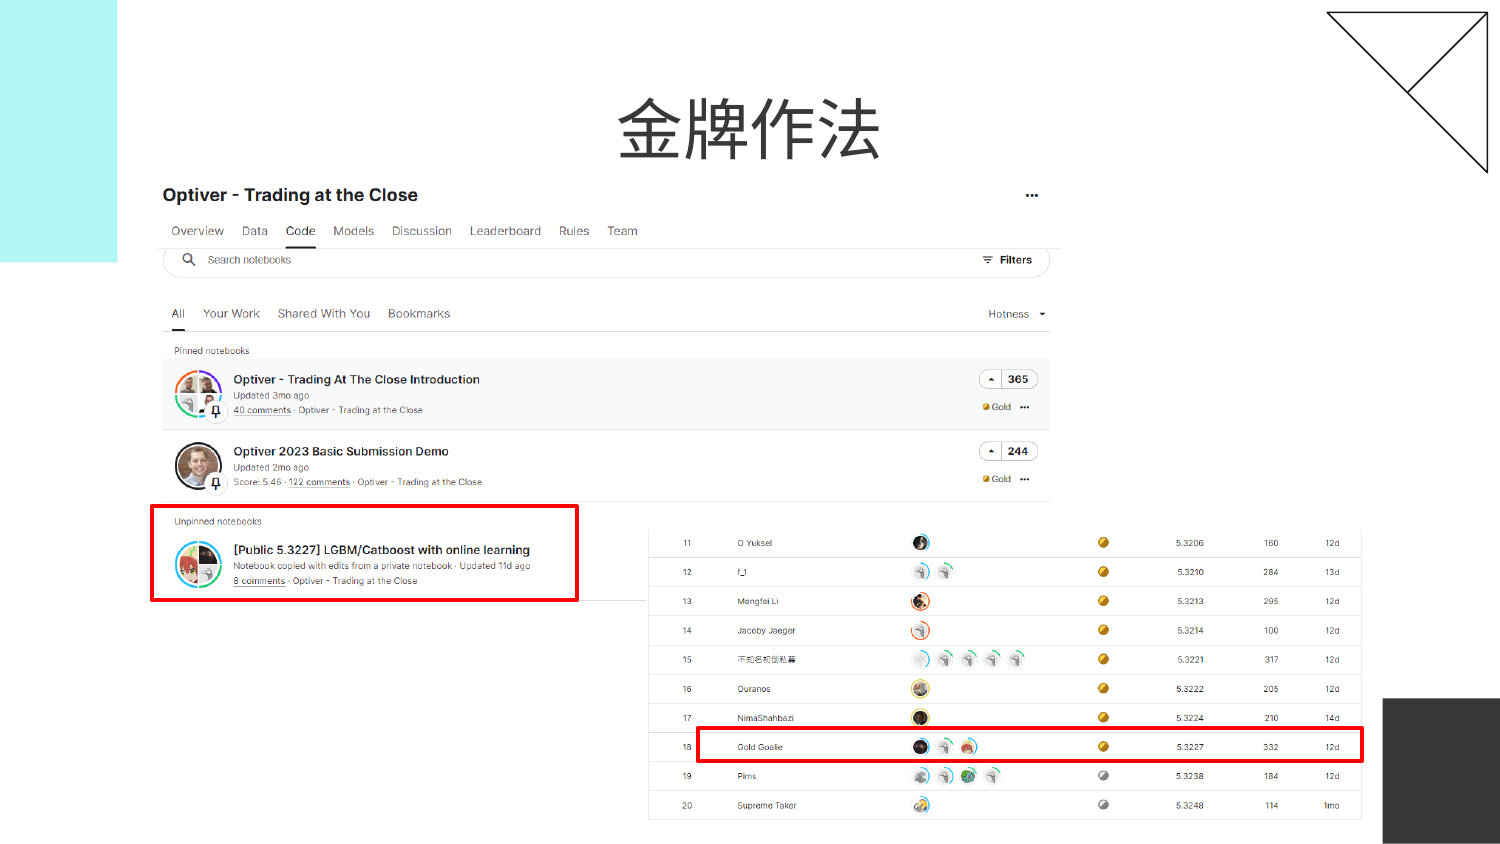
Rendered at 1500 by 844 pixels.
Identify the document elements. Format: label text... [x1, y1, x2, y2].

title 金牌作法 [118, 72, 1382, 167]
picture [158, 180, 1363, 821]
